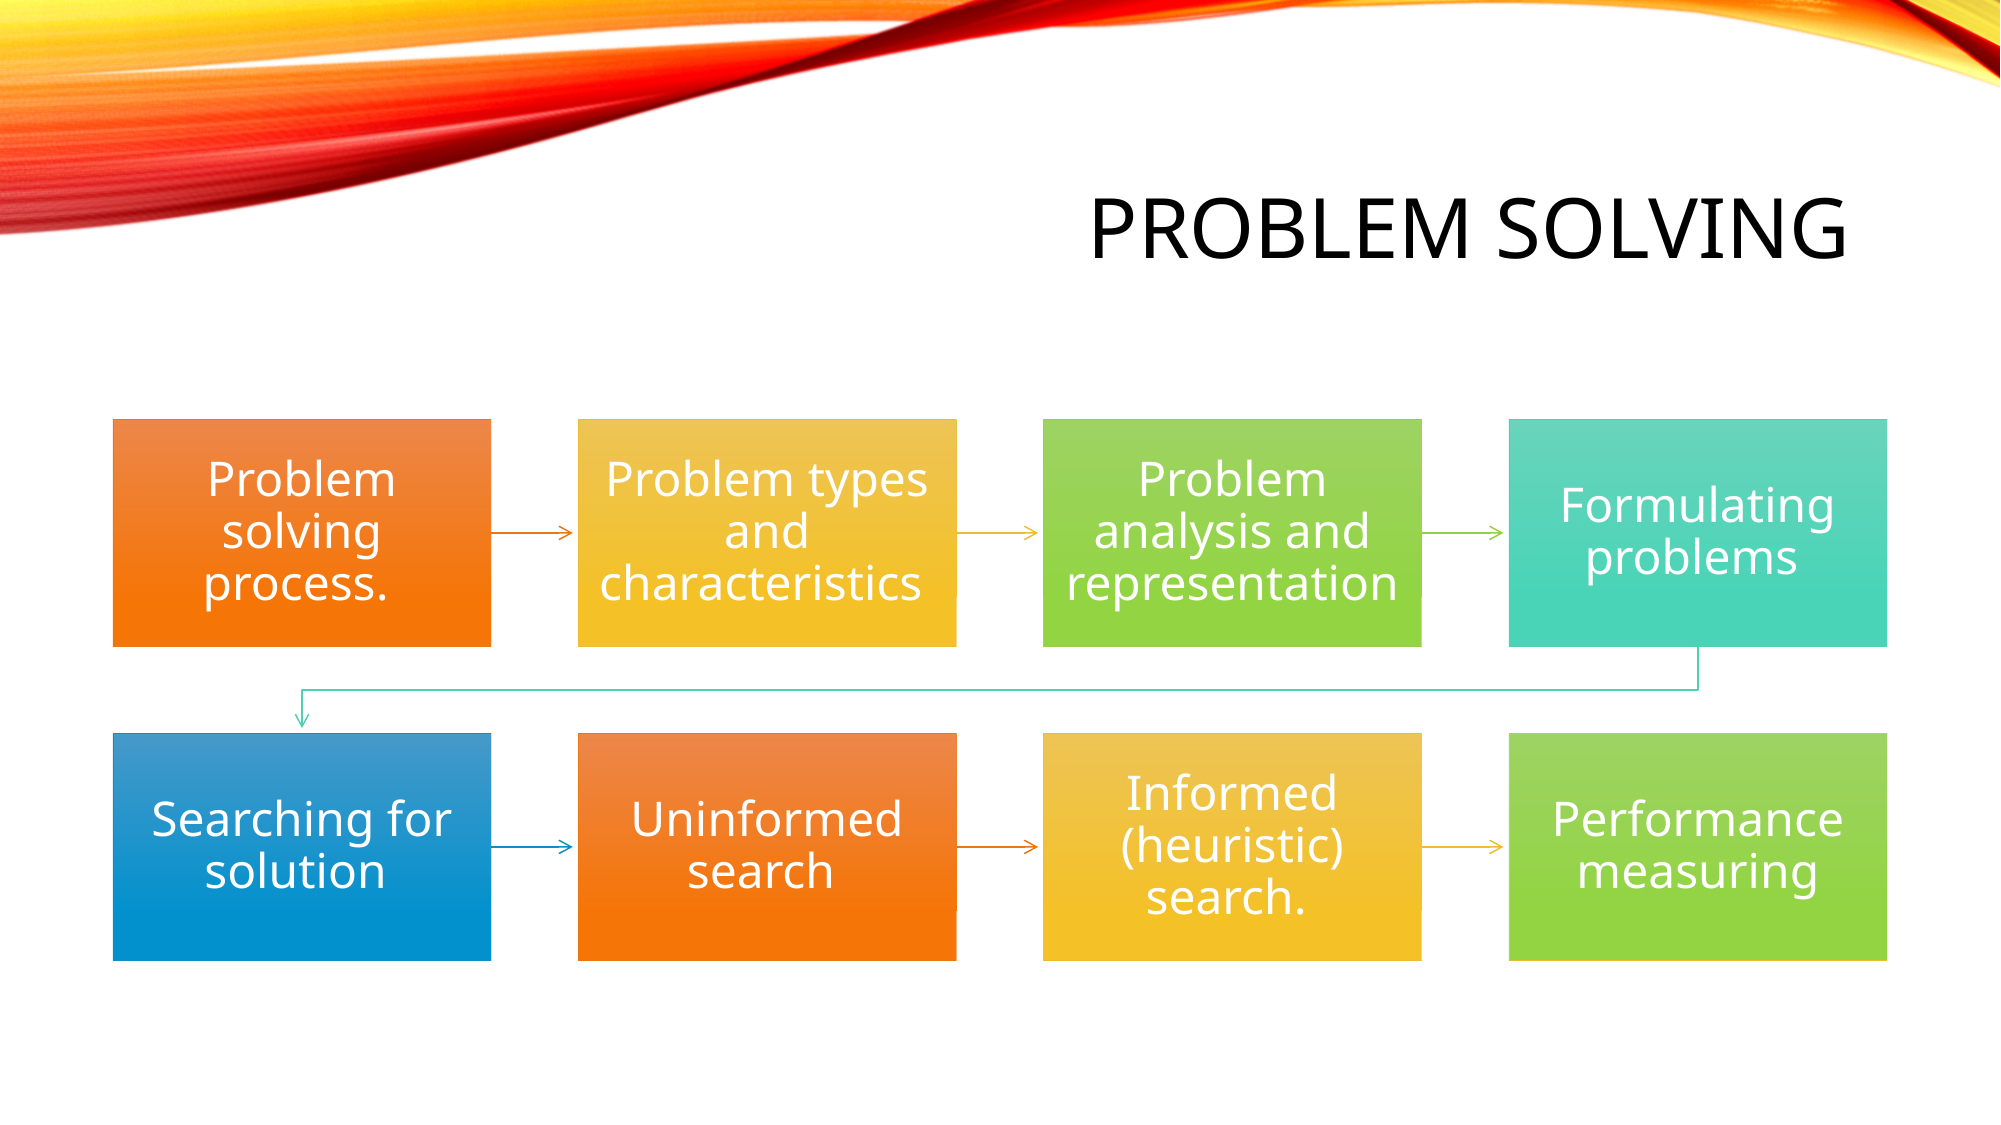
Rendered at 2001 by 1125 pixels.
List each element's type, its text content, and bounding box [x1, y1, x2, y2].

picture [0, 0, 2000, 237]
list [112, 400, 1888, 980]
title Problem solving [474, 125, 1888, 338]
